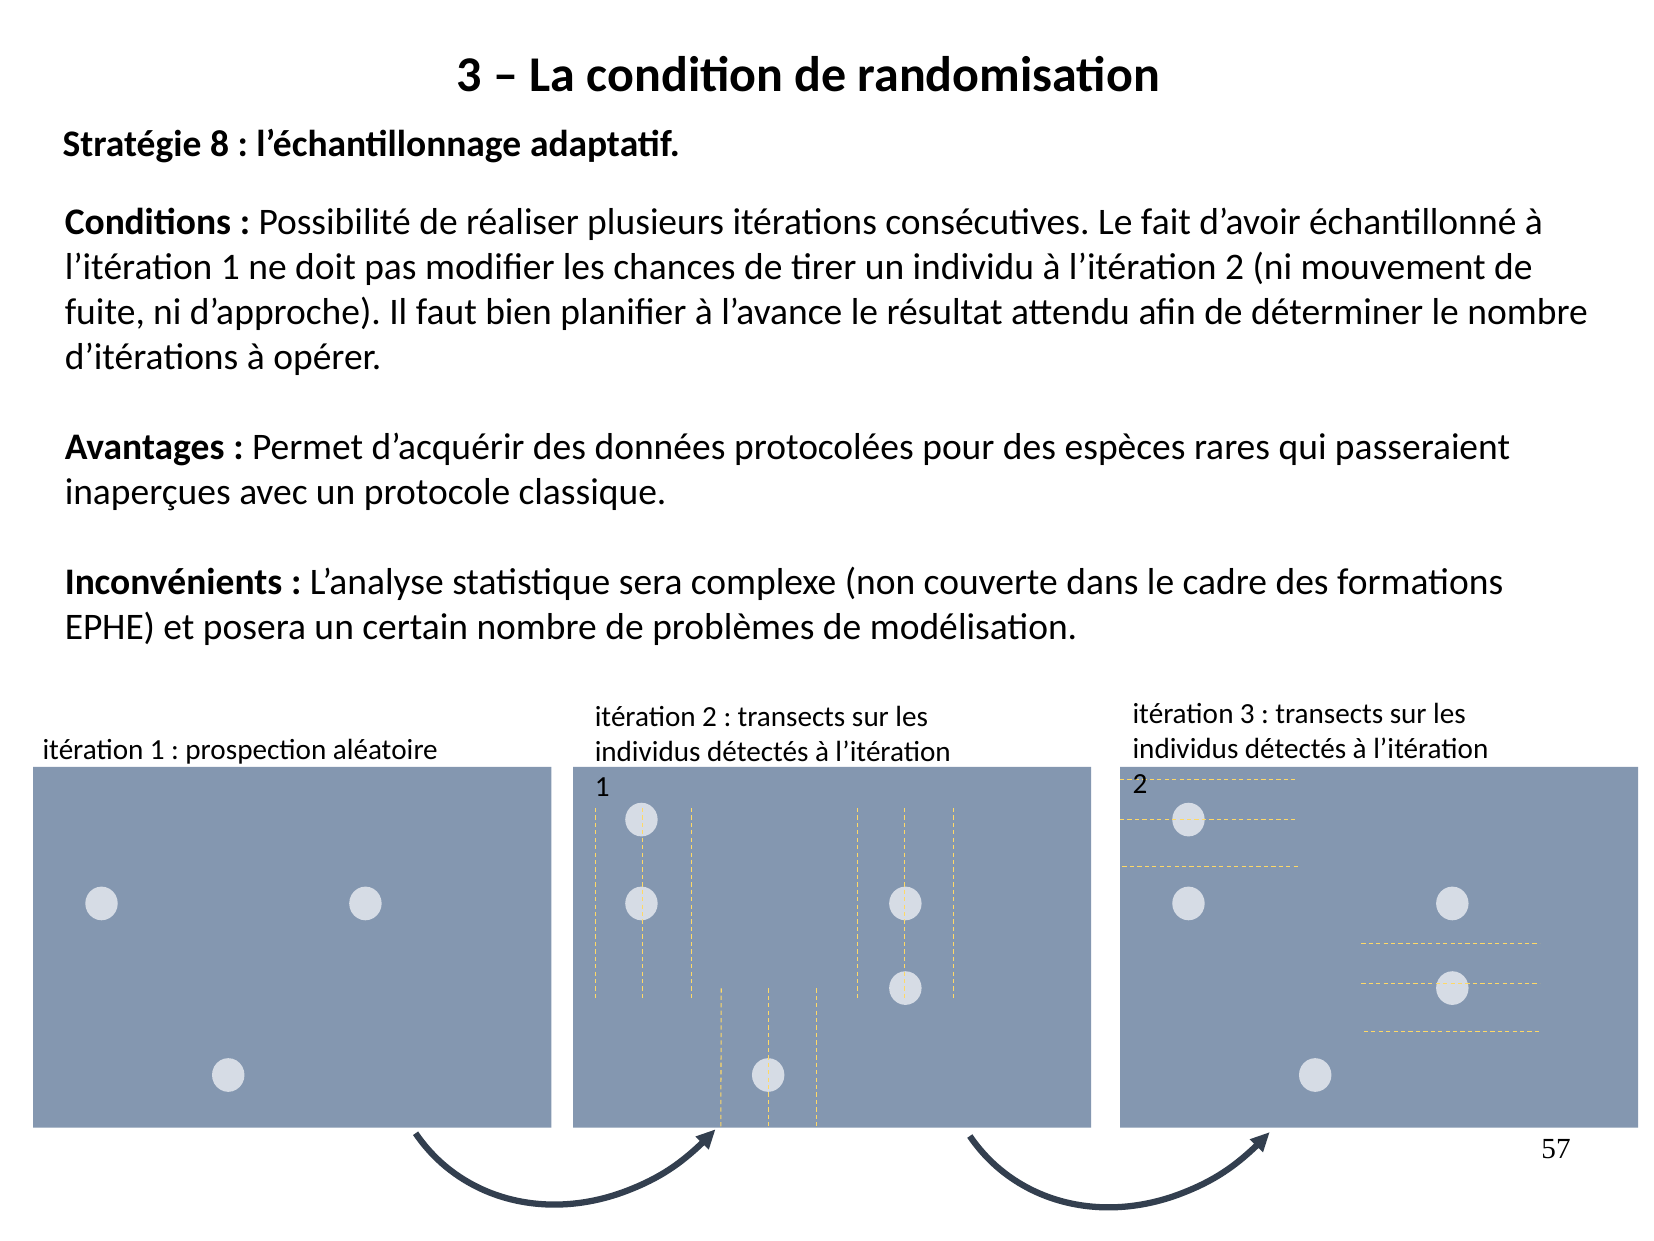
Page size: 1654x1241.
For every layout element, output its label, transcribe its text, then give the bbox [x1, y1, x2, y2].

text_box Stratégie 8 : l’échantillonnage adaptatif. [47, 112, 1609, 172]
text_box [27, 686, 1639, 1219]
text_box Conditions : Possibilité de réaliser plusieurs itérations consécutives. Le fait d’avoir échantillonné à l’itération 1 ne doit pas modifier les chances de tirer un individu à l’itération 2 (ni mouvement de fuite, ni d’approche). Il faut bien planifier à l’avance le résultat attendu afin de déterminer le nombre d’itérations à opérer. Avantages : Permet d’acquérir des données protocolées pour des espèces rares qui passeraient inaperçues avec un protocole classique. Inconvénients : L’analyse statistique sera complexe (non couverte dans le cadre des formations EPHE) et posera un certain nombre de problèmes de modélisation. [49, 190, 1616, 655]
text_box 3 – La condition de randomisation [126, 34, 1491, 110]
